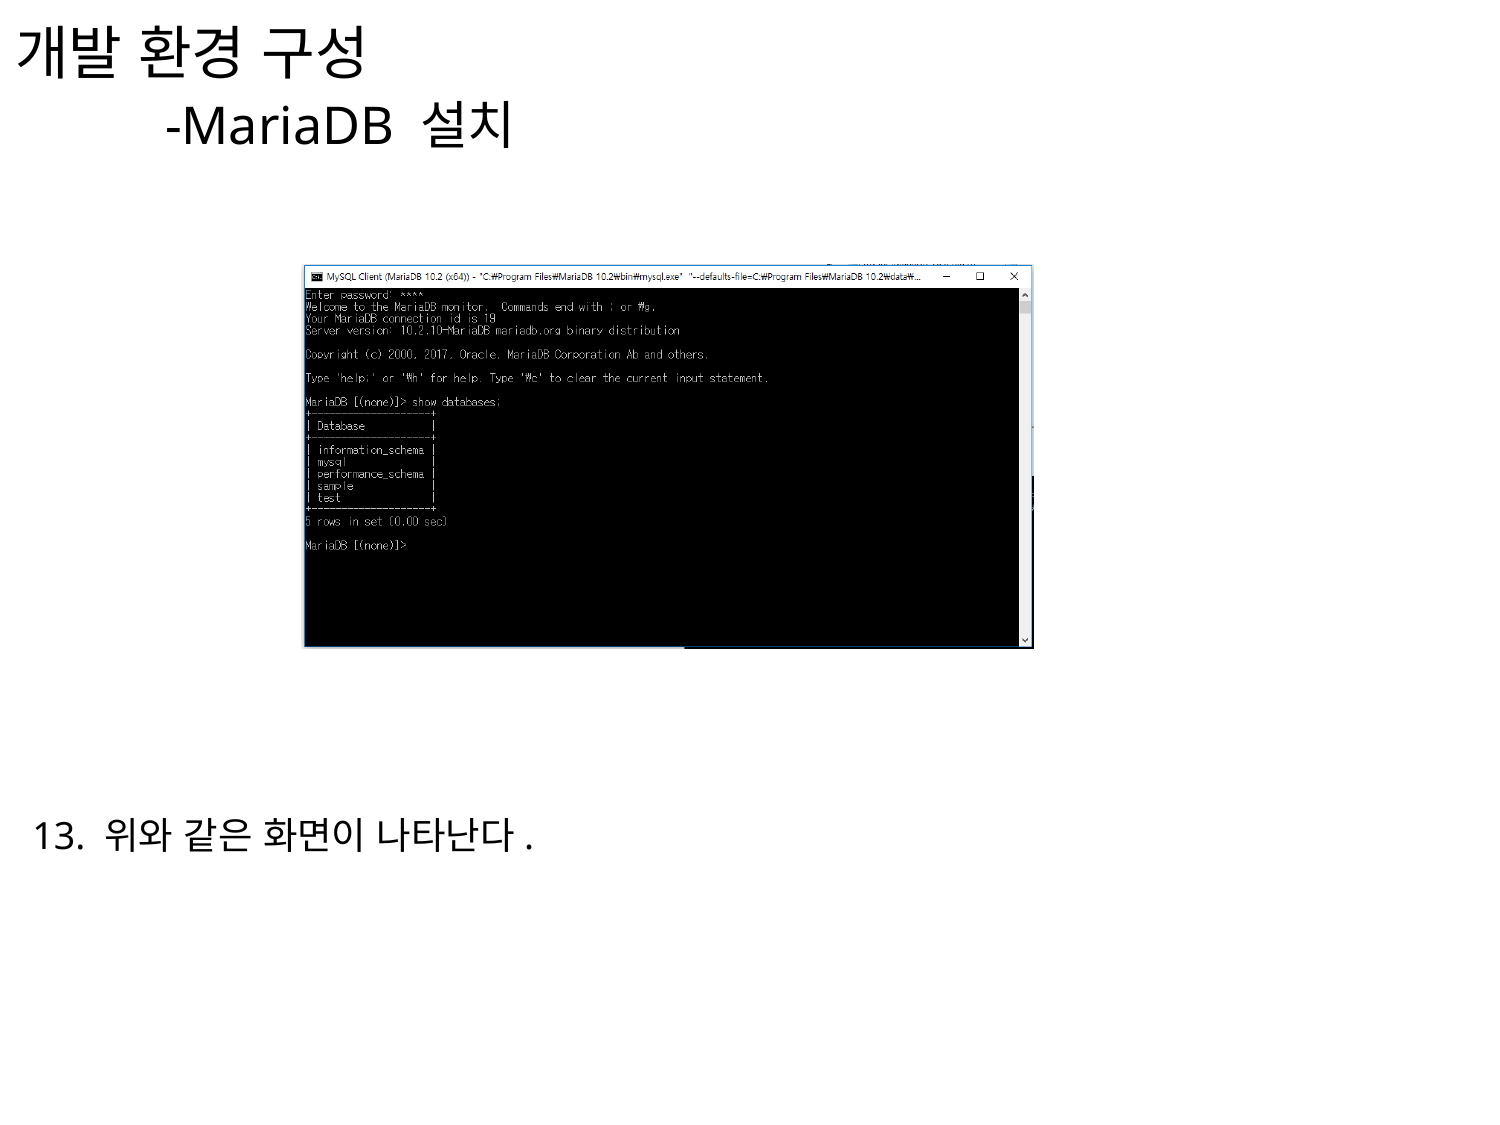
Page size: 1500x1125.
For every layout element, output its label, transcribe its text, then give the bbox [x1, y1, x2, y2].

text_box 개발 환경 구성 -MariaDB 설치 [0, 8, 1350, 197]
text_box 13. 위와 같은 화면이 나타난다. [17, 804, 1500, 865]
picture [300, 264, 1034, 649]
